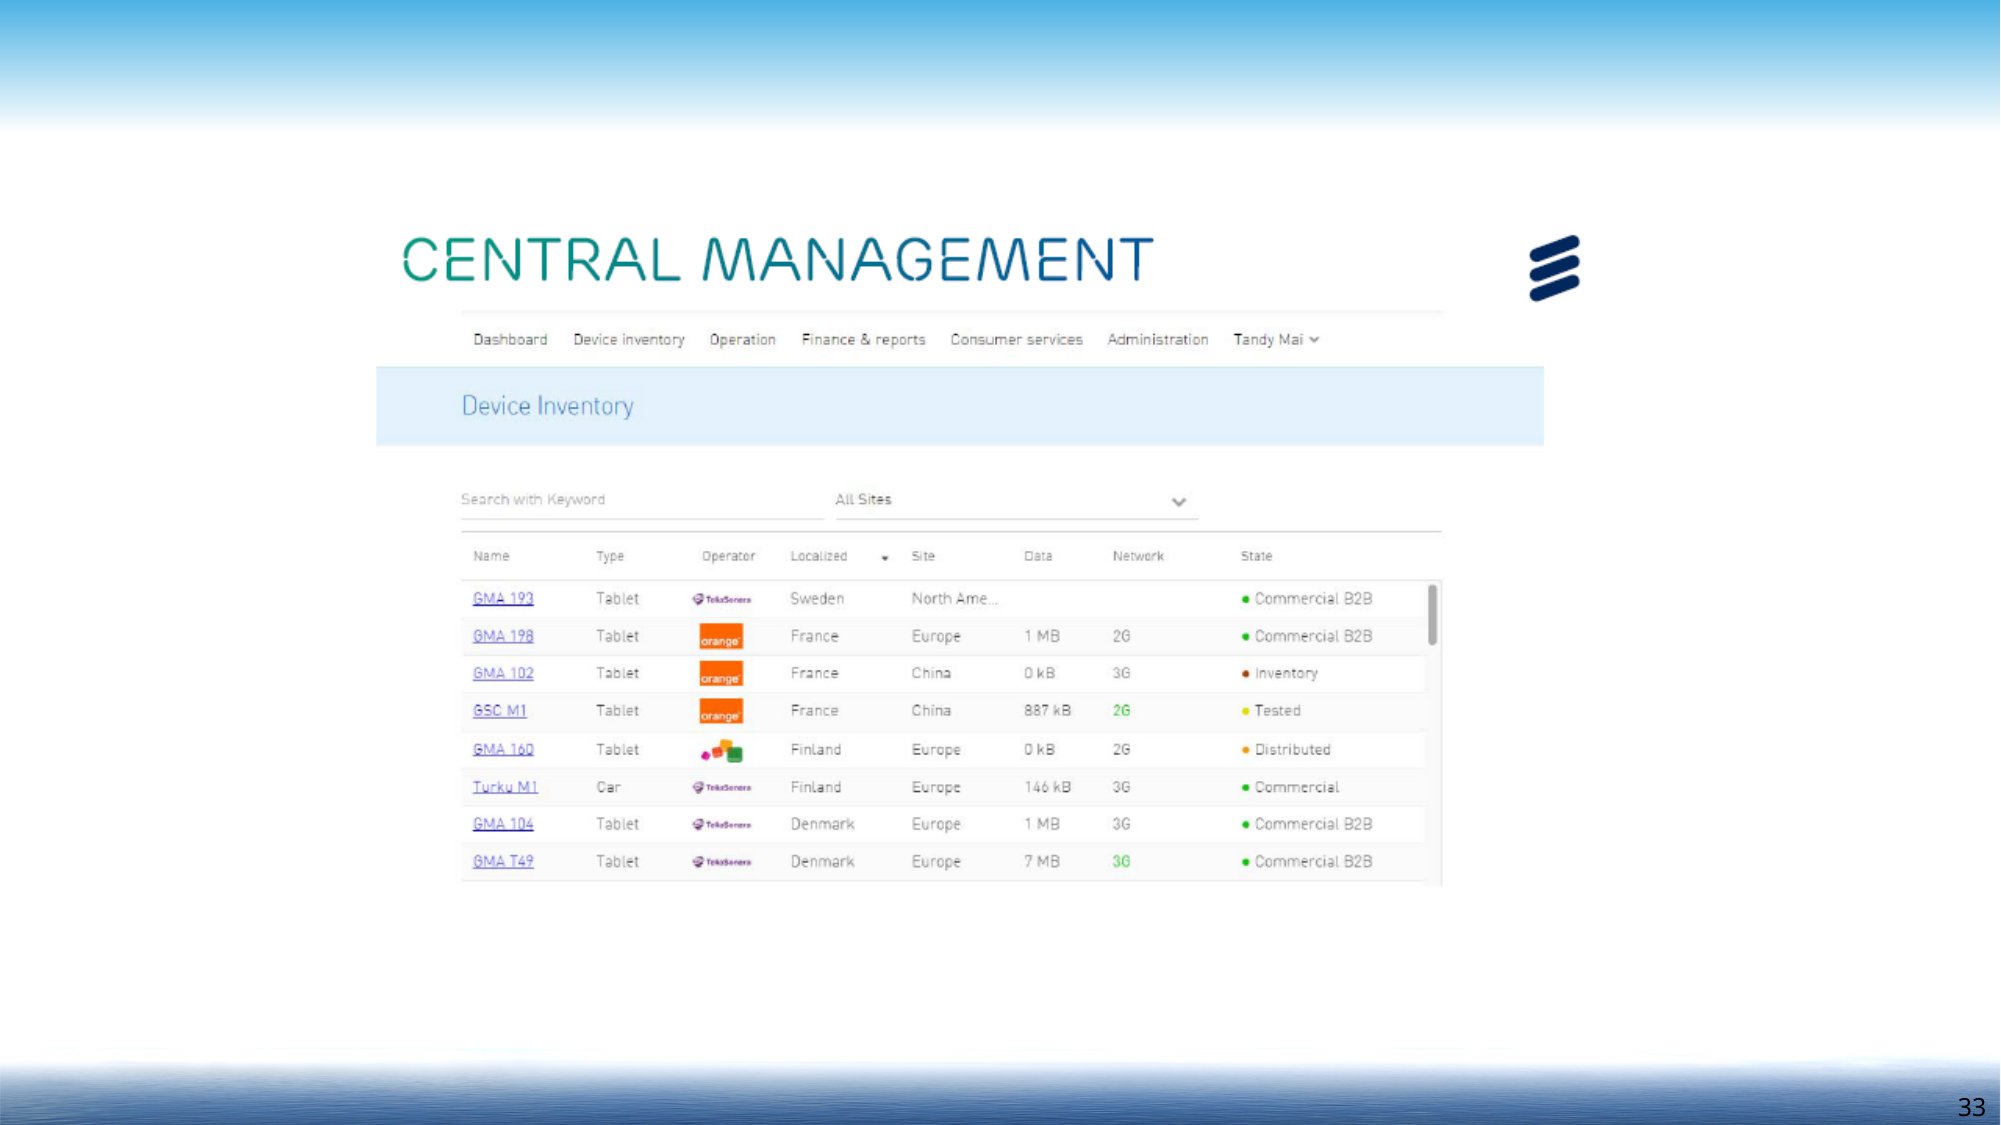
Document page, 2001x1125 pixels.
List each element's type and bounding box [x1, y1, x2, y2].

picture [0, 1048, 2001, 1125]
picture [339, 190, 1660, 935]
